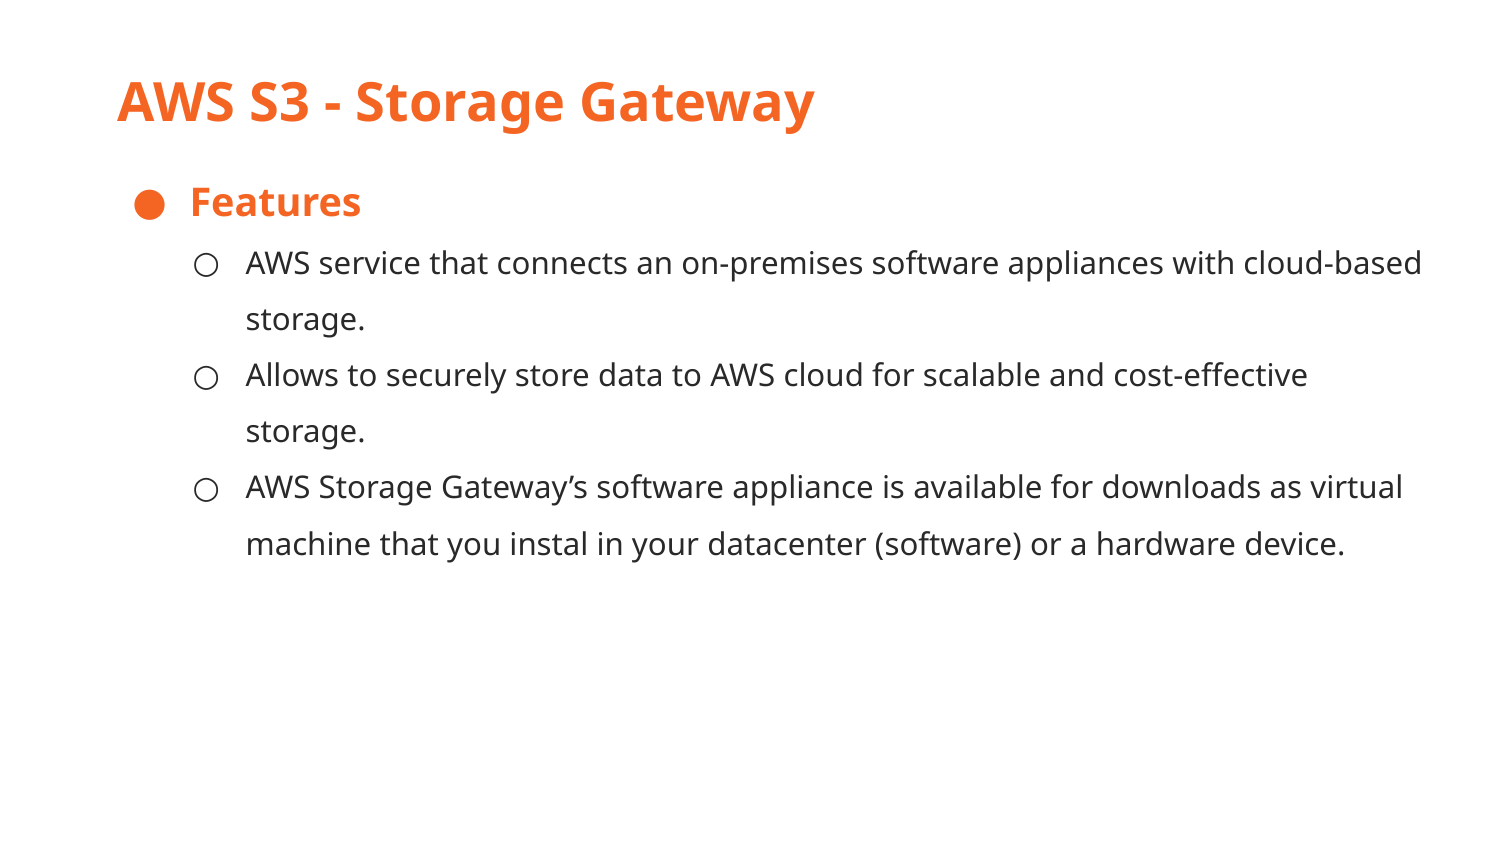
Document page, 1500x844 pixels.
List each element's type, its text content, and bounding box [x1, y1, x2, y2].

title AWS S3 - Storage Gateway [102, 52, 1327, 138]
title Features AWS service that connects an on-premises software appliances with cloud-based storage. Allows to securely store data to AWS cloud for scalable and cost-effective storage. AWS Storage Gateway’s software appliance is available for downloads as virtual machine that you instal in your datacenter (software) or a hardware device. [90, 138, 1440, 816]
